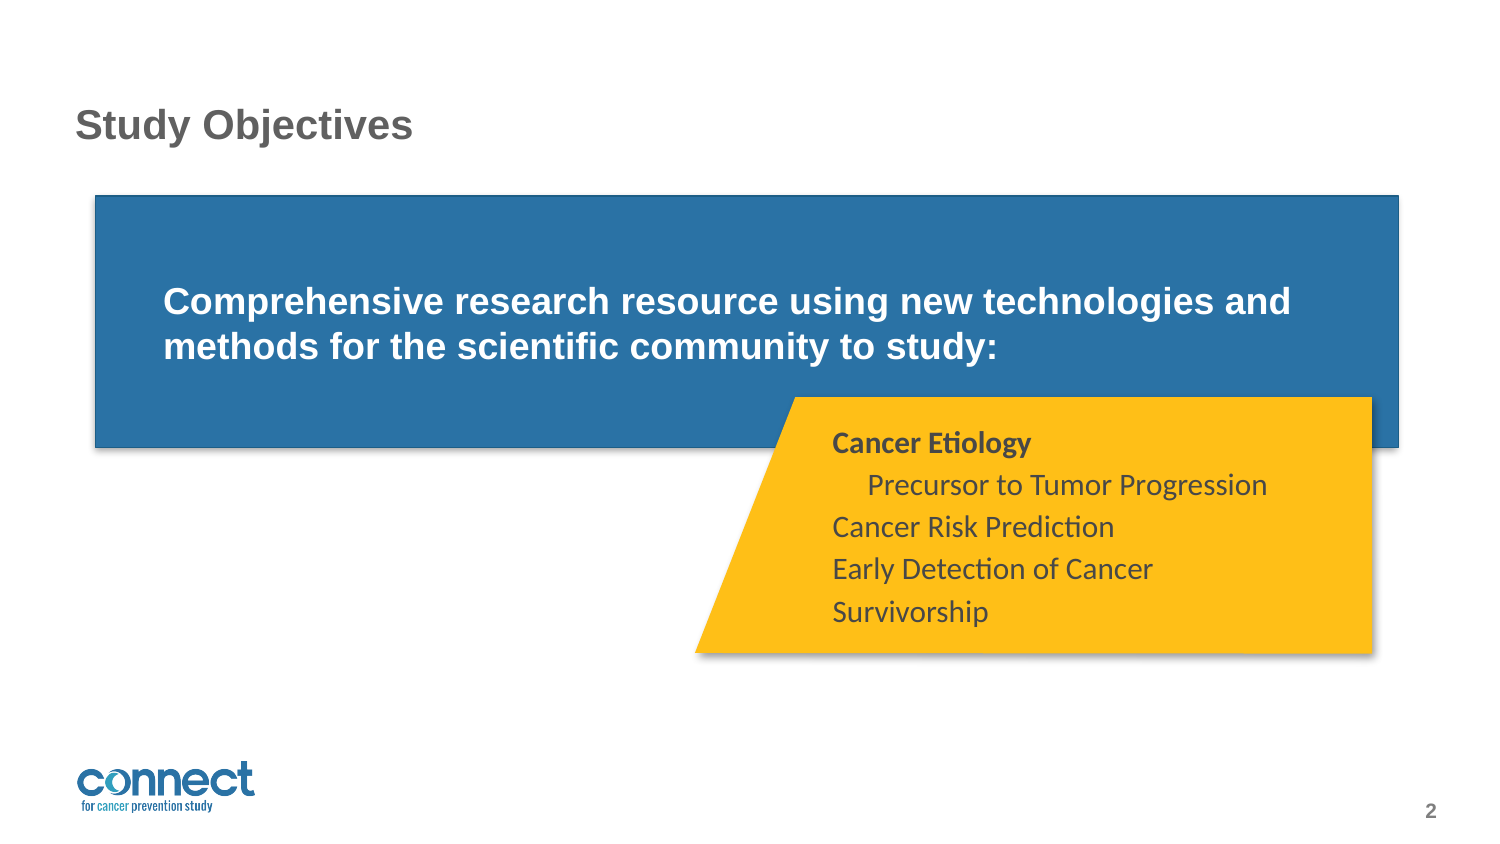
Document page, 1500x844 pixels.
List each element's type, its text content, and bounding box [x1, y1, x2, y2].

title Study Objectives [75, 68, 1425, 178]
text_box Cancer Etiology Precursor to Tumor Progression Cancer Risk Prediction Early Detection of Cancer Survivorship [694, 397, 1373, 654]
picture [77, 761, 255, 813]
text_box Comprehensive research resource using new technologies and methods for the scientific community to study: [95, 195, 1399, 448]
